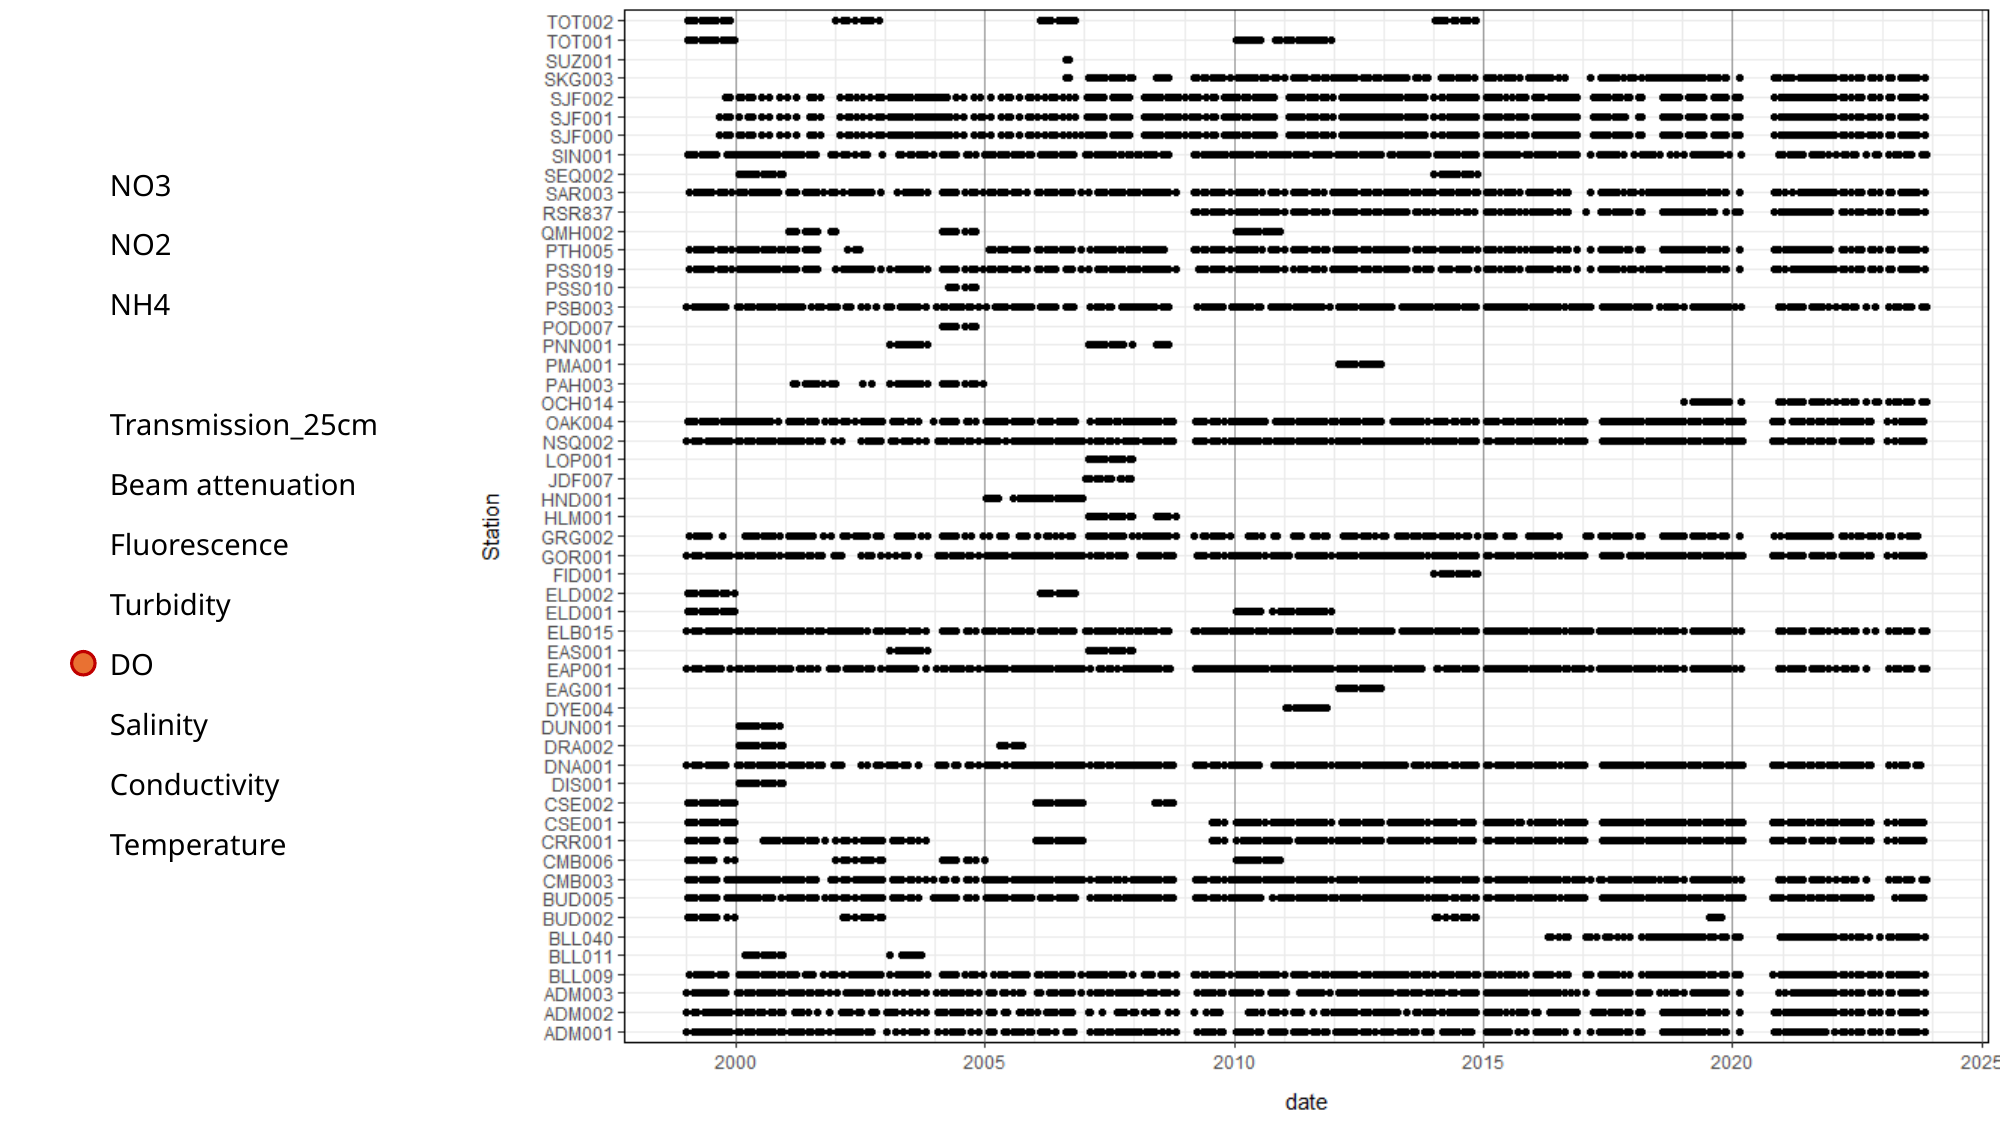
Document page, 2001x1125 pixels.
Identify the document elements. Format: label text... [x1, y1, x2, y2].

text_box [70, 649, 97, 677]
text_box NO3 NO2 NH4 Transmission_25cm Beam attenuation Fluorescence Turbidity DO Salinity Conductivity Temperature [95, 159, 461, 869]
picture [469, 0, 2000, 1125]
